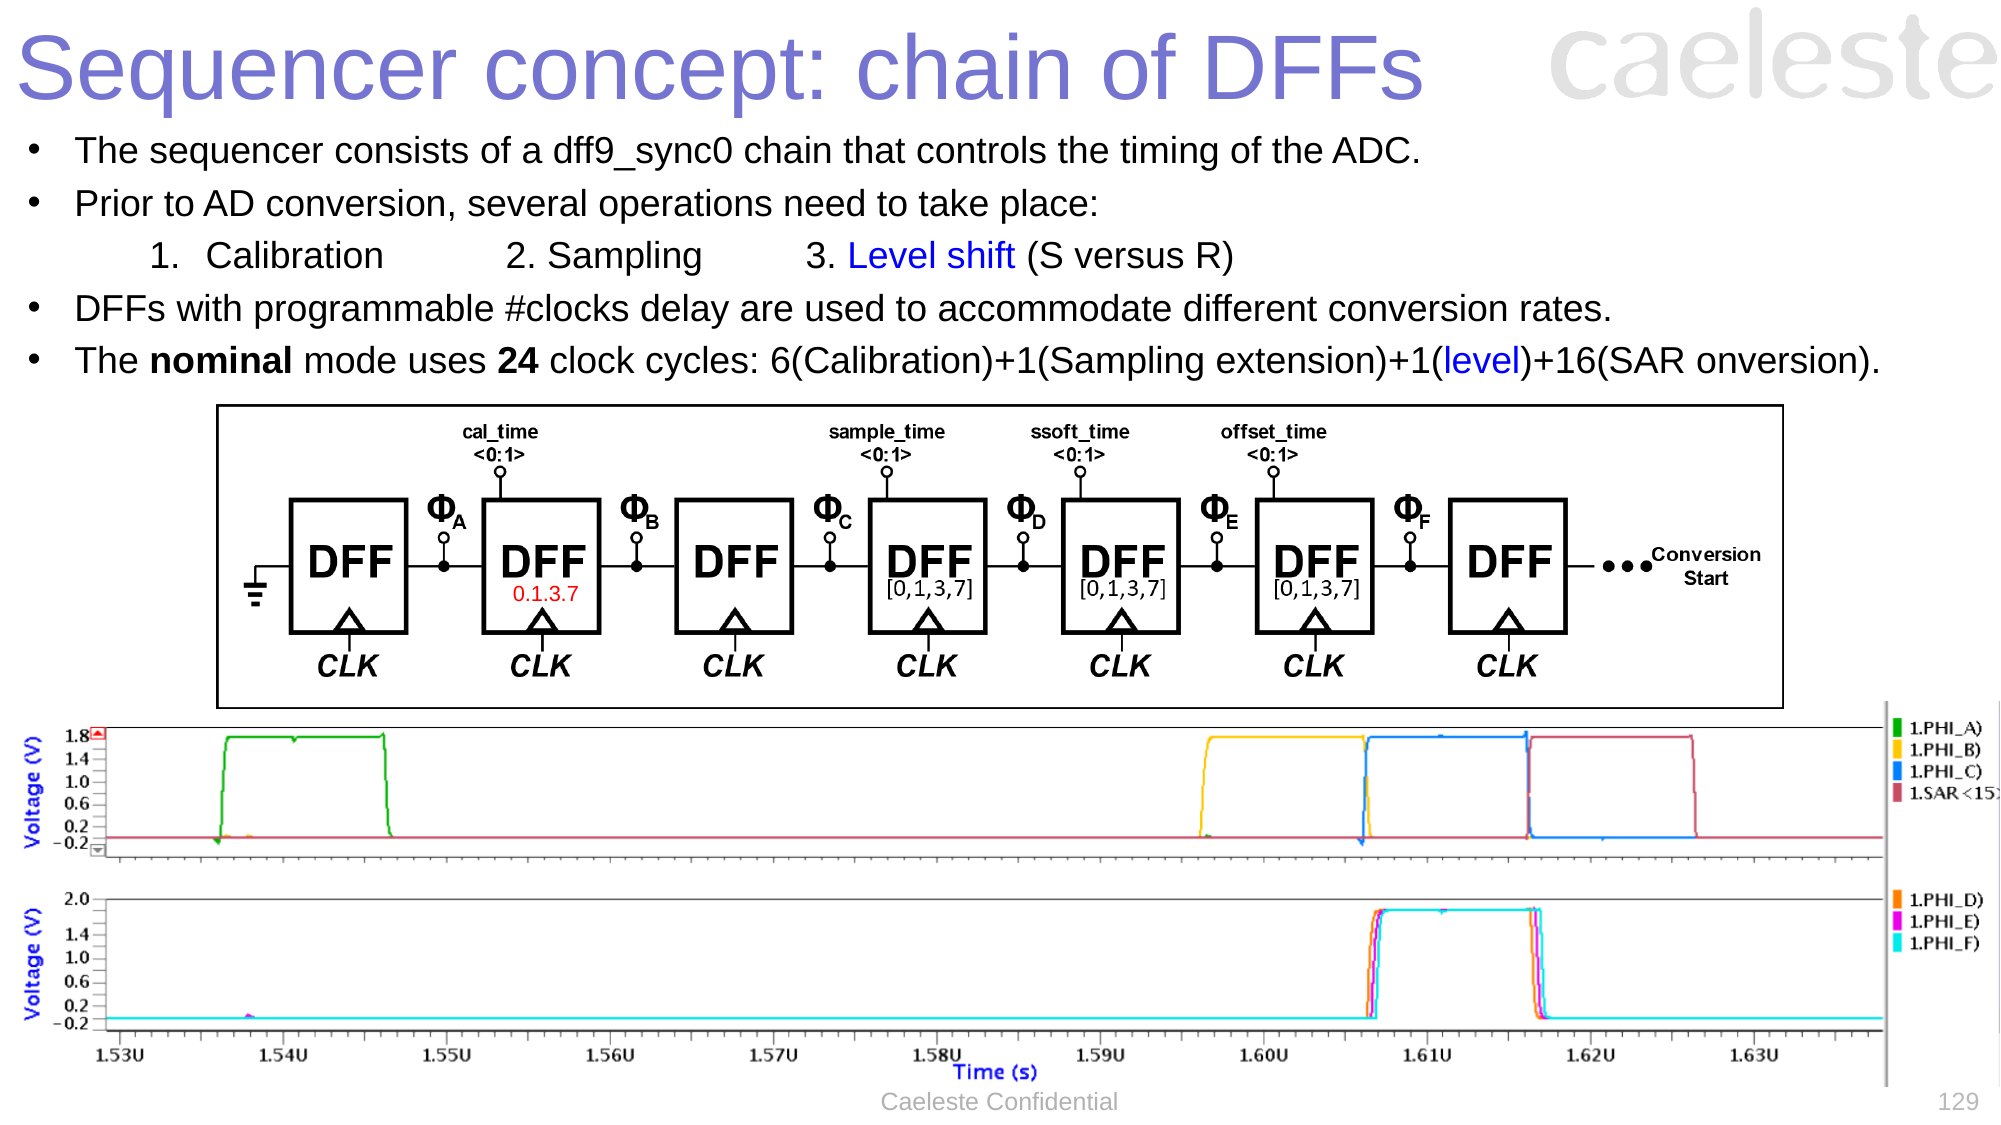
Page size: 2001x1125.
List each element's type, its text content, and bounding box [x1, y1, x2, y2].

picture [0, 403, 2000, 1087]
title Sequencer concept: chain of DFFs [0, 0, 1563, 114]
slide_number 129 [1544, 1098, 1995, 1125]
list The sequencer consists of a dff9_sync0 chain that controls the timing of the ADC. Prior to AD conversion, several operations need to take place: Calibration 2. Sampling 3. Level shift (S versus R) DFFs with programmable #clocks delay are used to accommodate different conversion rates. The nominal mode uses 24 clock cycles: 6(Calibration)+1(Sampling extension)+1(level)+16(SAR onversion). [12, 118, 1963, 405]
footer Caeleste Confidential [662, 1098, 1338, 1125]
